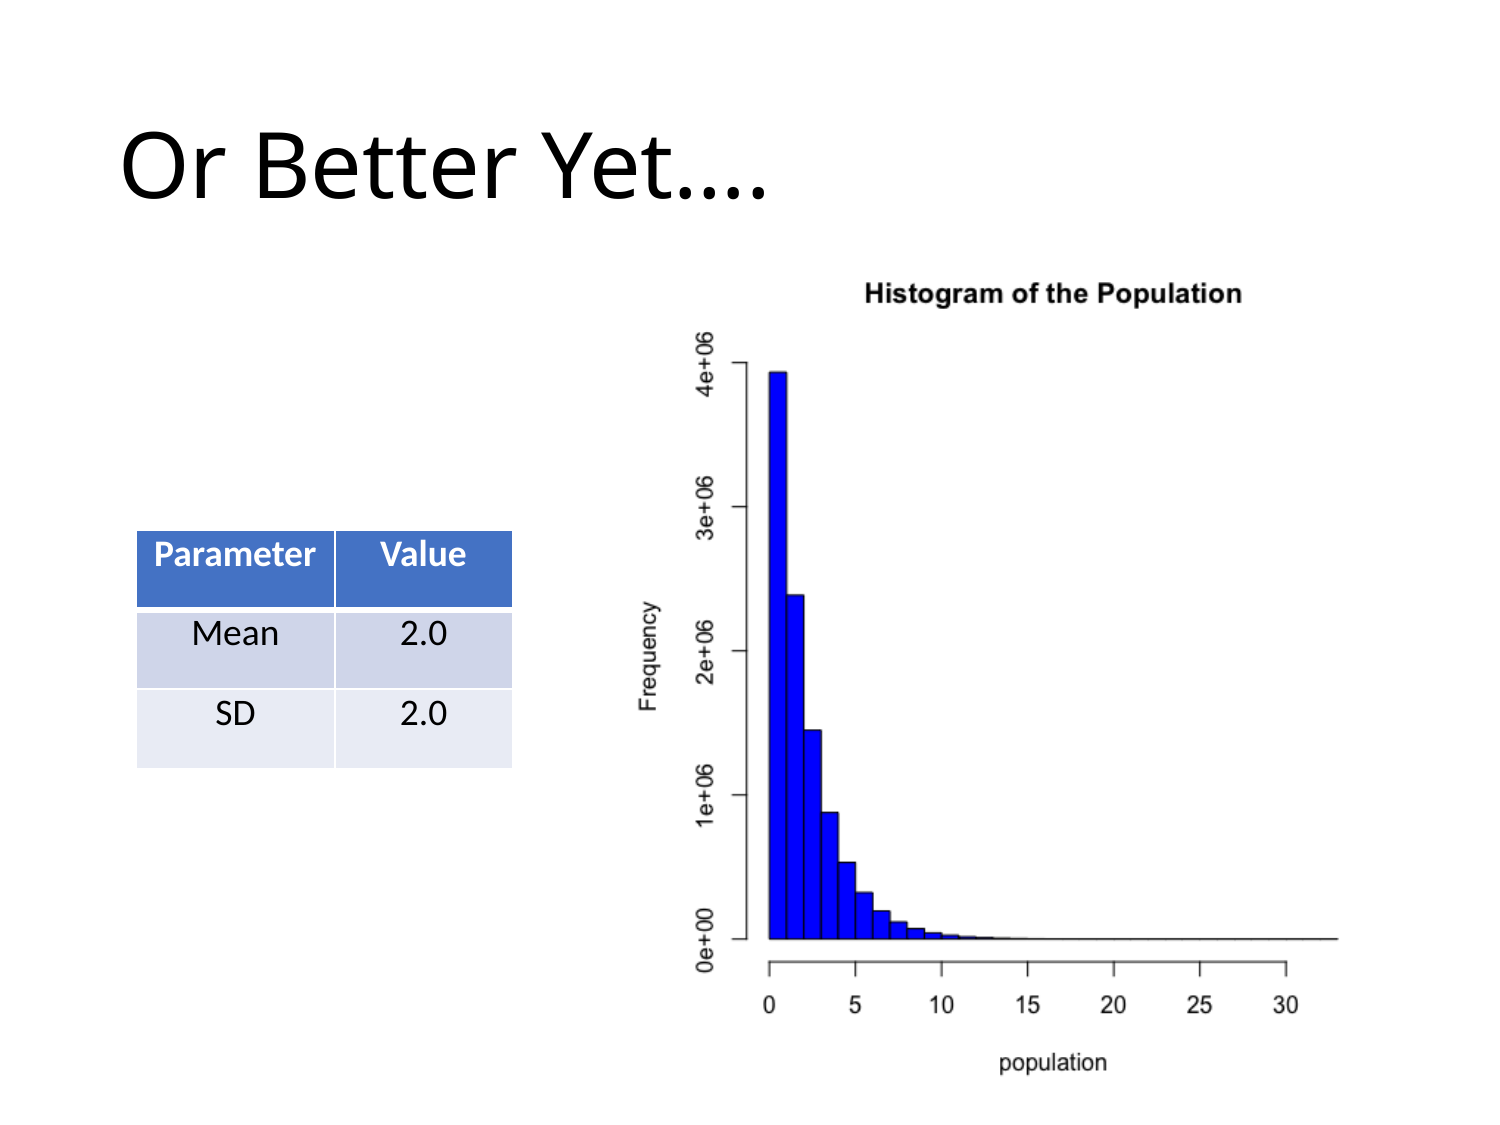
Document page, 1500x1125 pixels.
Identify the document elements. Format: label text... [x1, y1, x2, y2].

title Or Better Yet…. [103, 59, 1397, 278]
table_cell Mean [137, 613, 334, 688]
table_cell 2.0 [336, 613, 512, 688]
table_header Value [336, 531, 512, 607]
picture [631, 234, 1420, 1106]
table_cell 2.0 [336, 690, 512, 768]
table_header Parameter [137, 531, 334, 607]
table_cell SD [137, 690, 334, 768]
